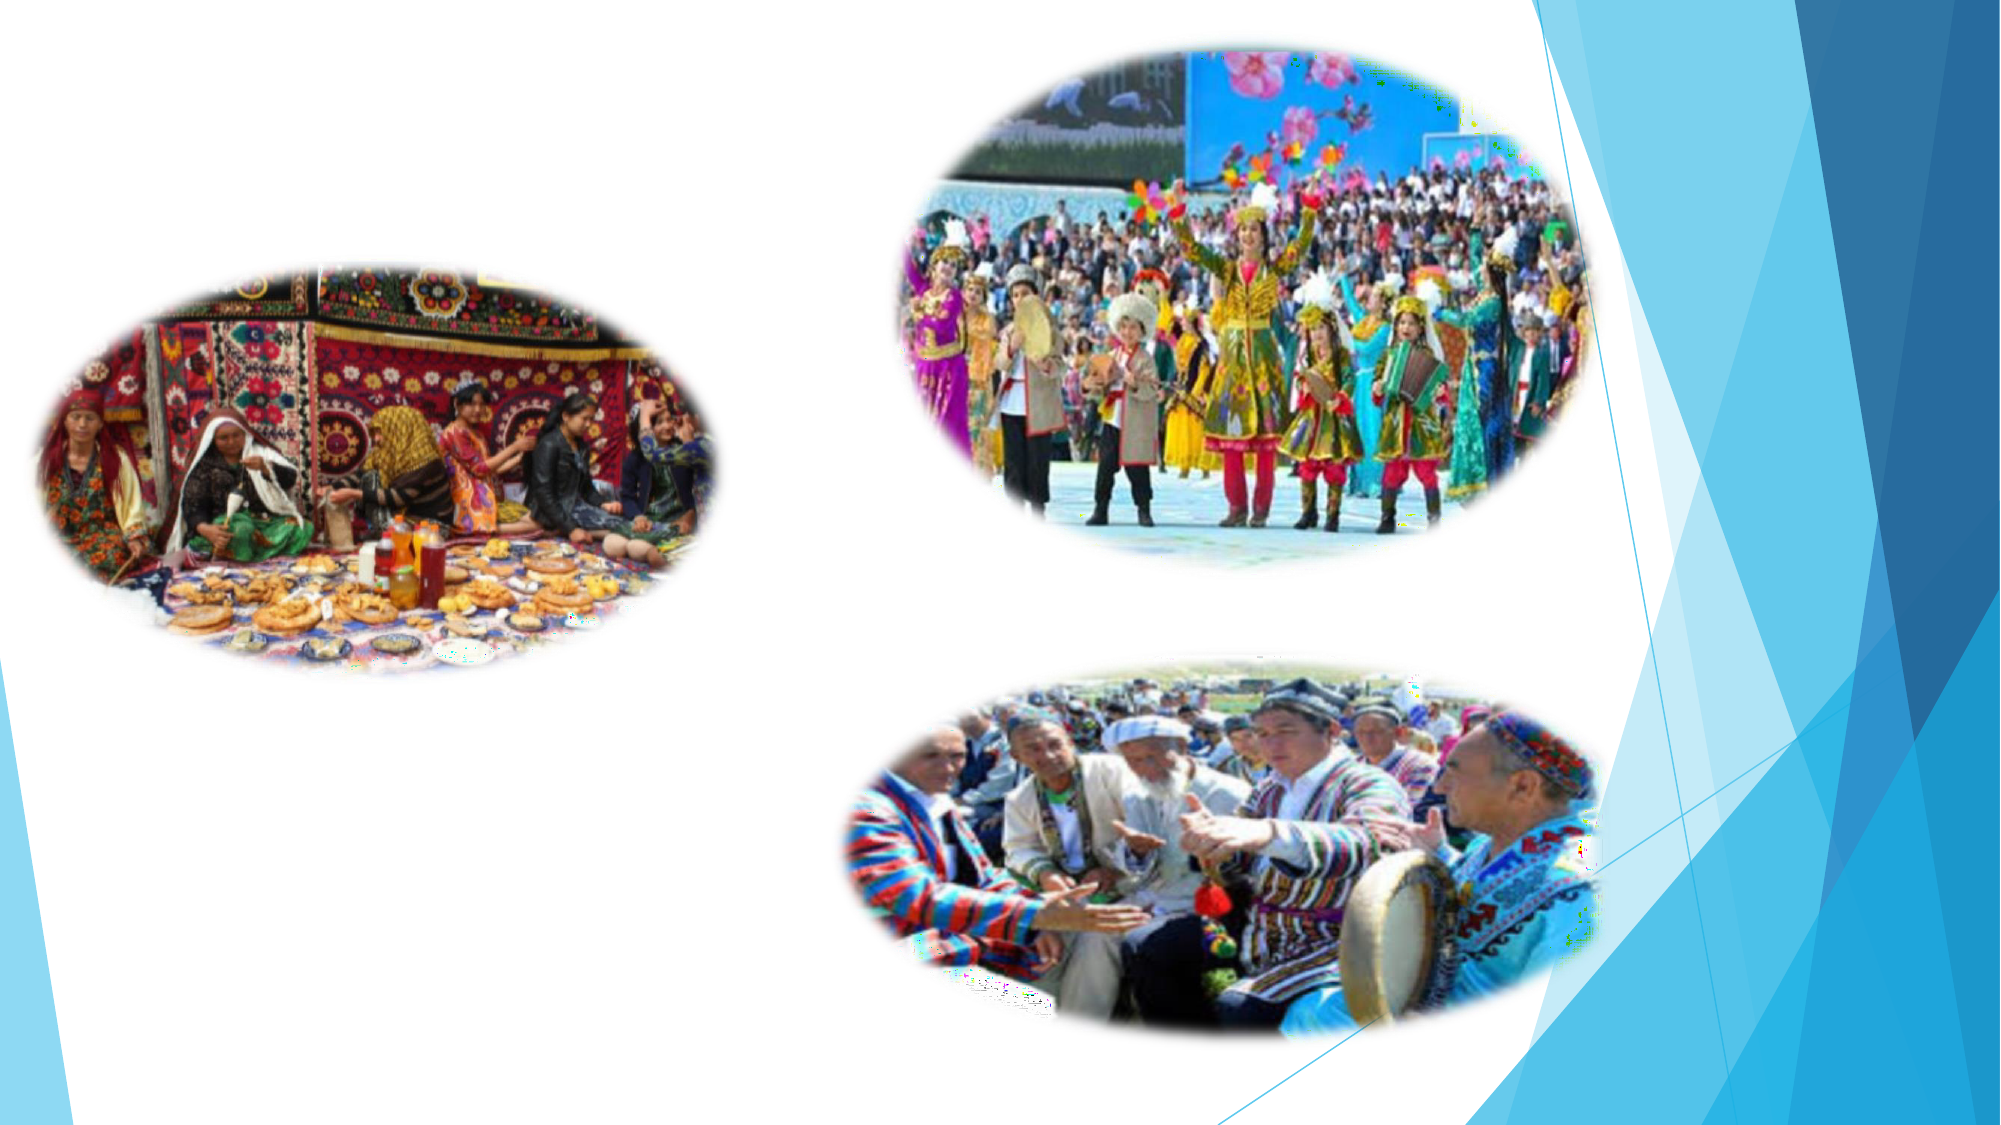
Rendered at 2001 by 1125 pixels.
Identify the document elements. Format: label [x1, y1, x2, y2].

picture [830, 646, 1660, 1052]
picture [22, 252, 732, 687]
picture [883, 29, 1607, 582]
